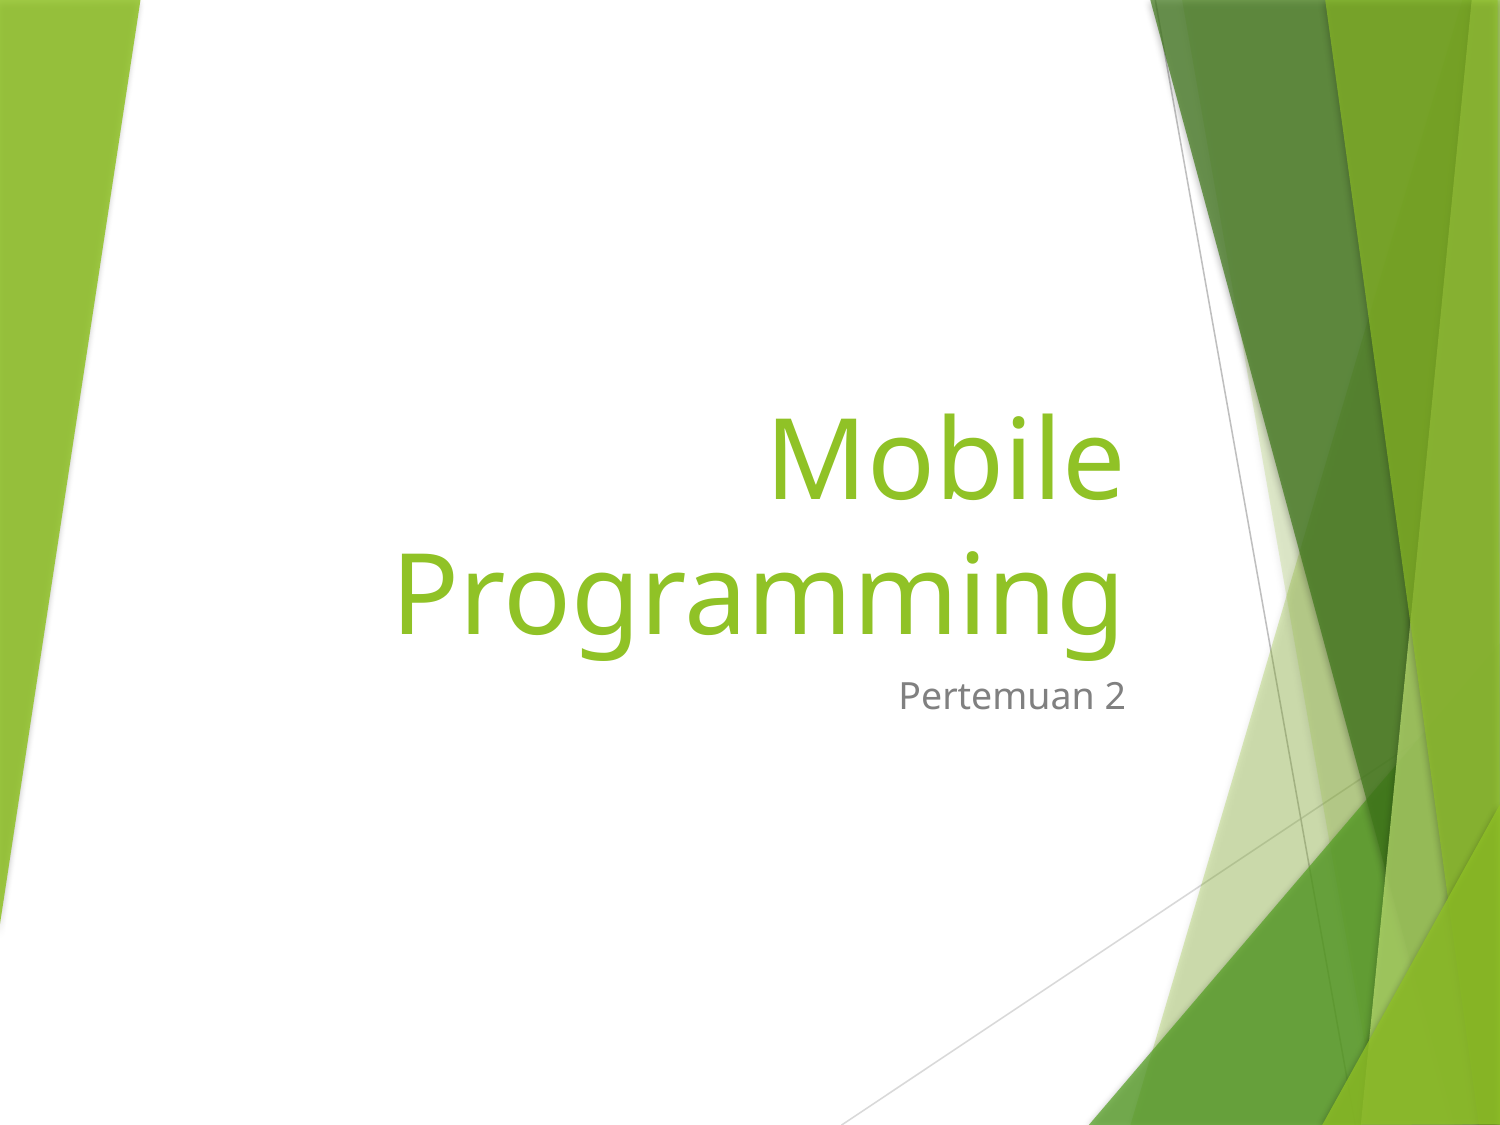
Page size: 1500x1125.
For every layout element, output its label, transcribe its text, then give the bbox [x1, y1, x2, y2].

title Mobile Programming [185, 394, 1142, 664]
subtitle Pertemuan 2 [185, 664, 1142, 845]
